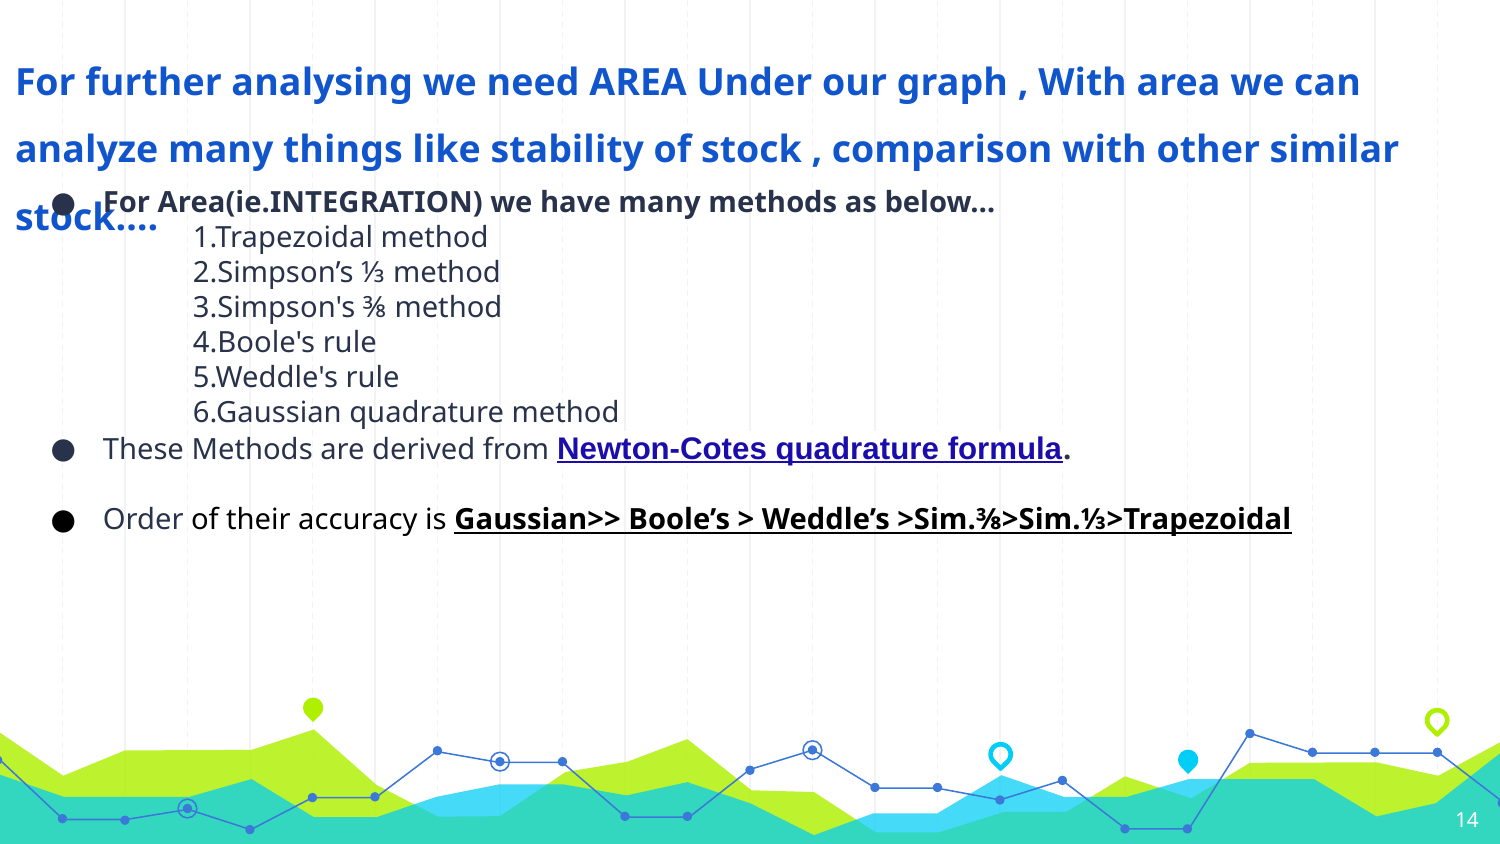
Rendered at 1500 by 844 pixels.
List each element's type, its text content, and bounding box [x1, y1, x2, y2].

slide_number ‹#› [1403, 791, 1494, 844]
text_box For Area(ie.INTEGRATION) we have many methods as below… 1.Trapezoidal method 2.Simpson’s ⅓ method 3.Simpson's ⅜ method 4.Boole's rule 5.Weddle's rule 6.Gaussian quadrature method These Methods are derived from Newton-Cotes quadrature formula. Order of their accuracy is Gaussian>> Boole’s > Weddle’s >Sim.⅜>Sim.⅓>Trapezoidal [12, 168, 1450, 691]
text_box For further analysing we need AREA Under our graph , With area we can analyze many things like stability of stock , comparison with other similar stock…. [0, 20, 1437, 253]
